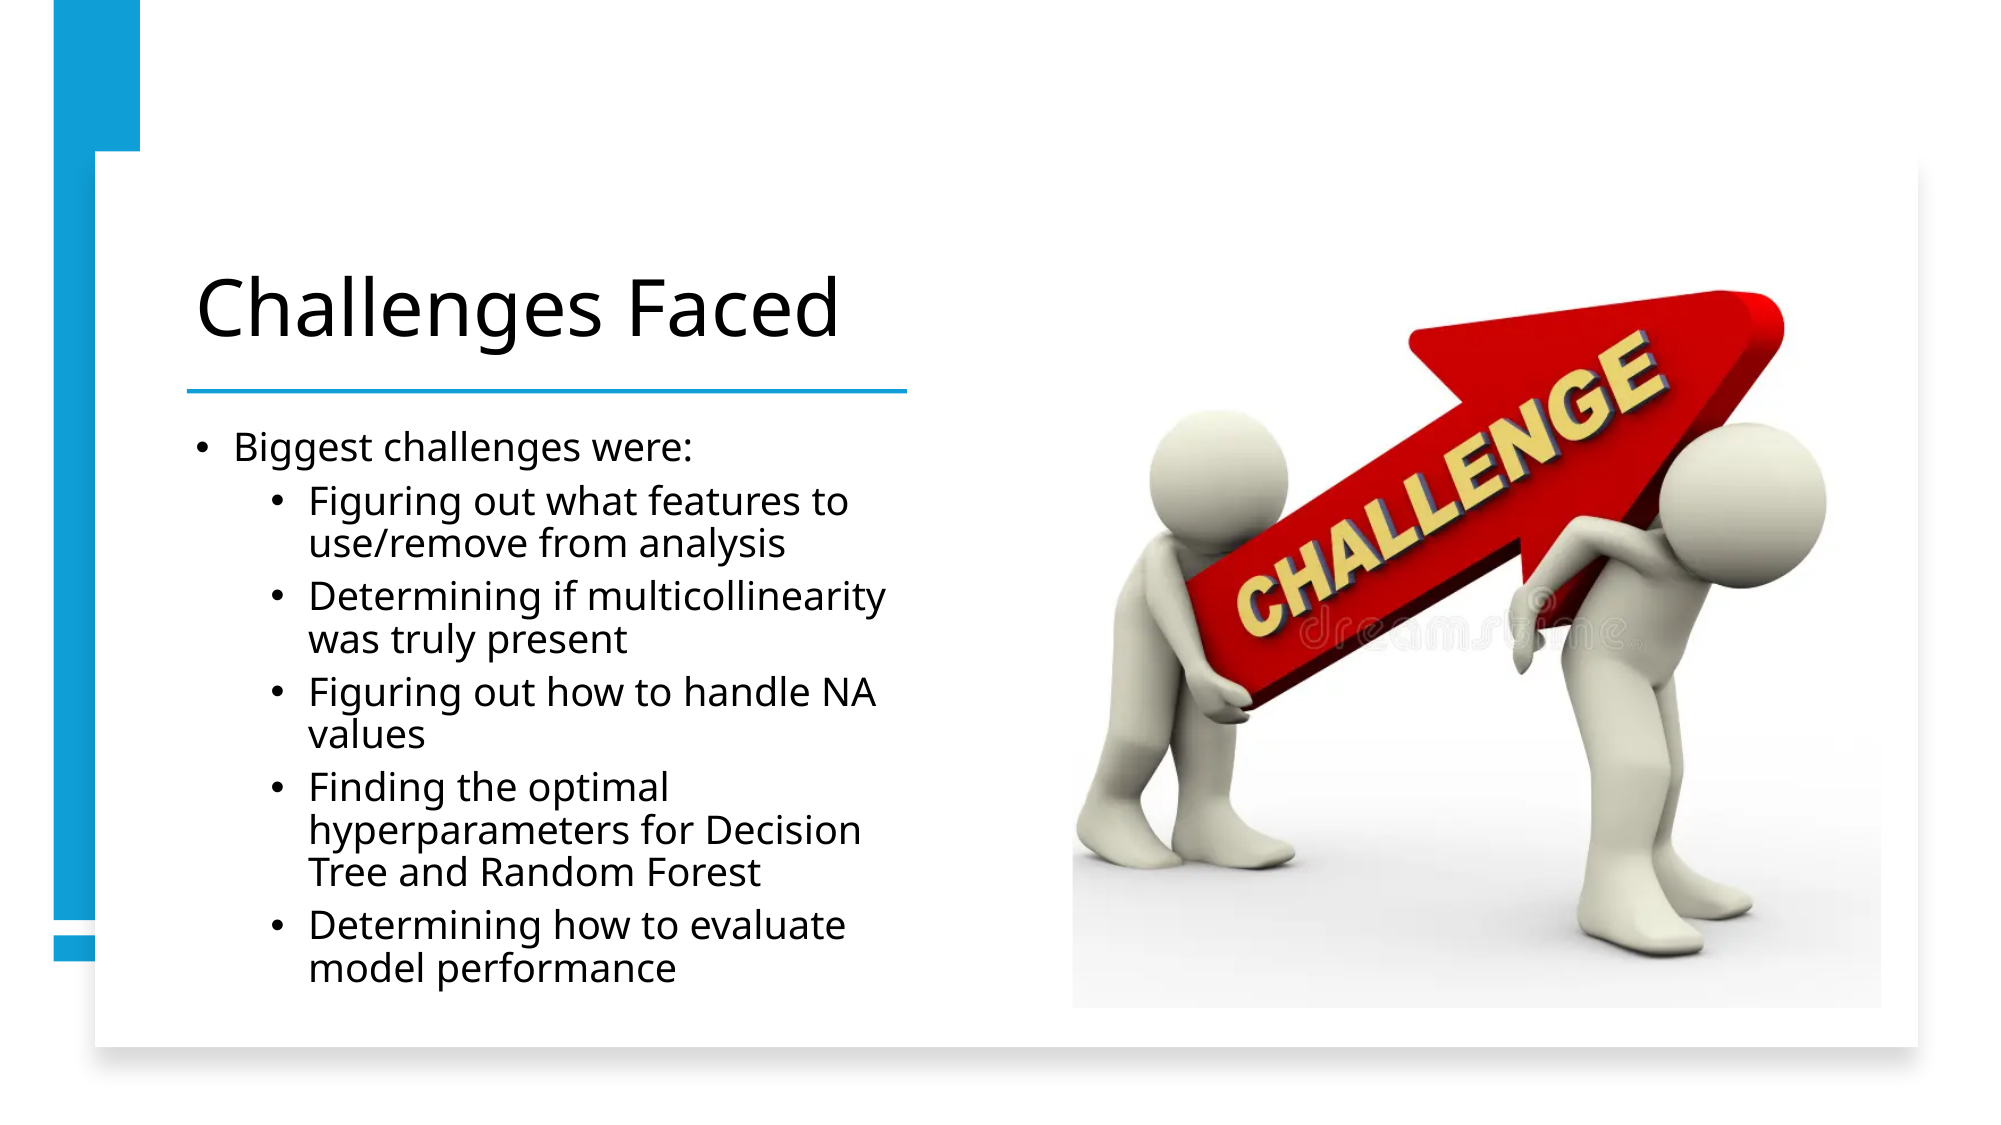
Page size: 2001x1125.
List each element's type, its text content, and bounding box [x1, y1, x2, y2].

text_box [0, 436, 578, 525]
text_box [93, 150, 1919, 1049]
list Biggest challenges were: Figuring out what features to use/remove from analysis Determining if multicollinearity was truly present Figuring out how to handle NA values Finding the optimal hyperparameters for Decision Tree and Random Forest Determining how to evaluate model performance [180, 411, 954, 1008]
title Challenges Faced [180, 203, 953, 362]
text_box [0, 0, 2000, 1125]
text_box [185, 387, 908, 395]
picture [1071, 226, 1882, 1008]
